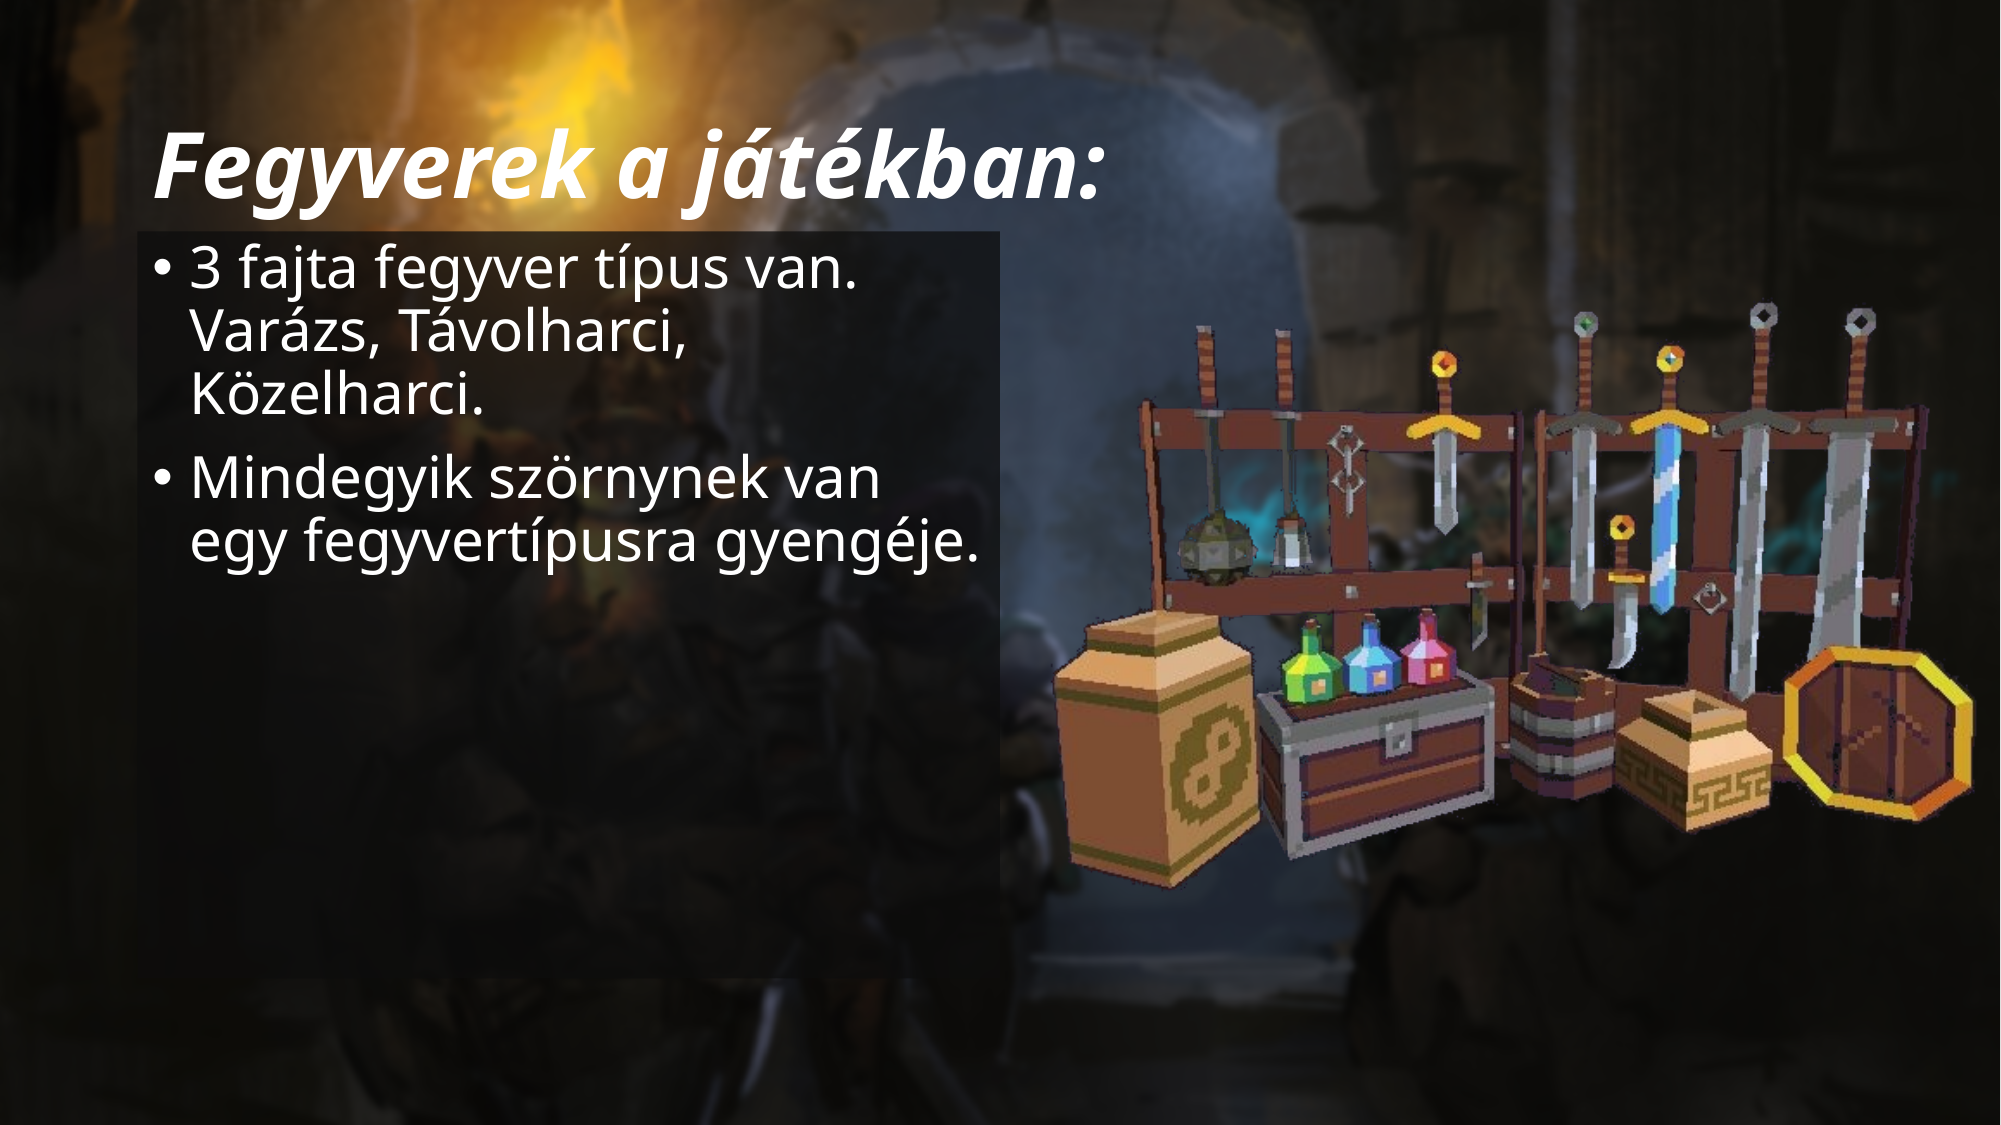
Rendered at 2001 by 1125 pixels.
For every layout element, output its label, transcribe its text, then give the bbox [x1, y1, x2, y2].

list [938, 146, 2000, 976]
title Fegyverek a játékban: [137, 59, 1863, 231]
text_box 3 fajta fegyver típus van. Varázs, Távolharci, Közelharci. Mindegyik szörnynek van egy fegyvertípusra gyengéje. [137, 231, 1000, 979]
picture [0, 0, 2001, 1125]
